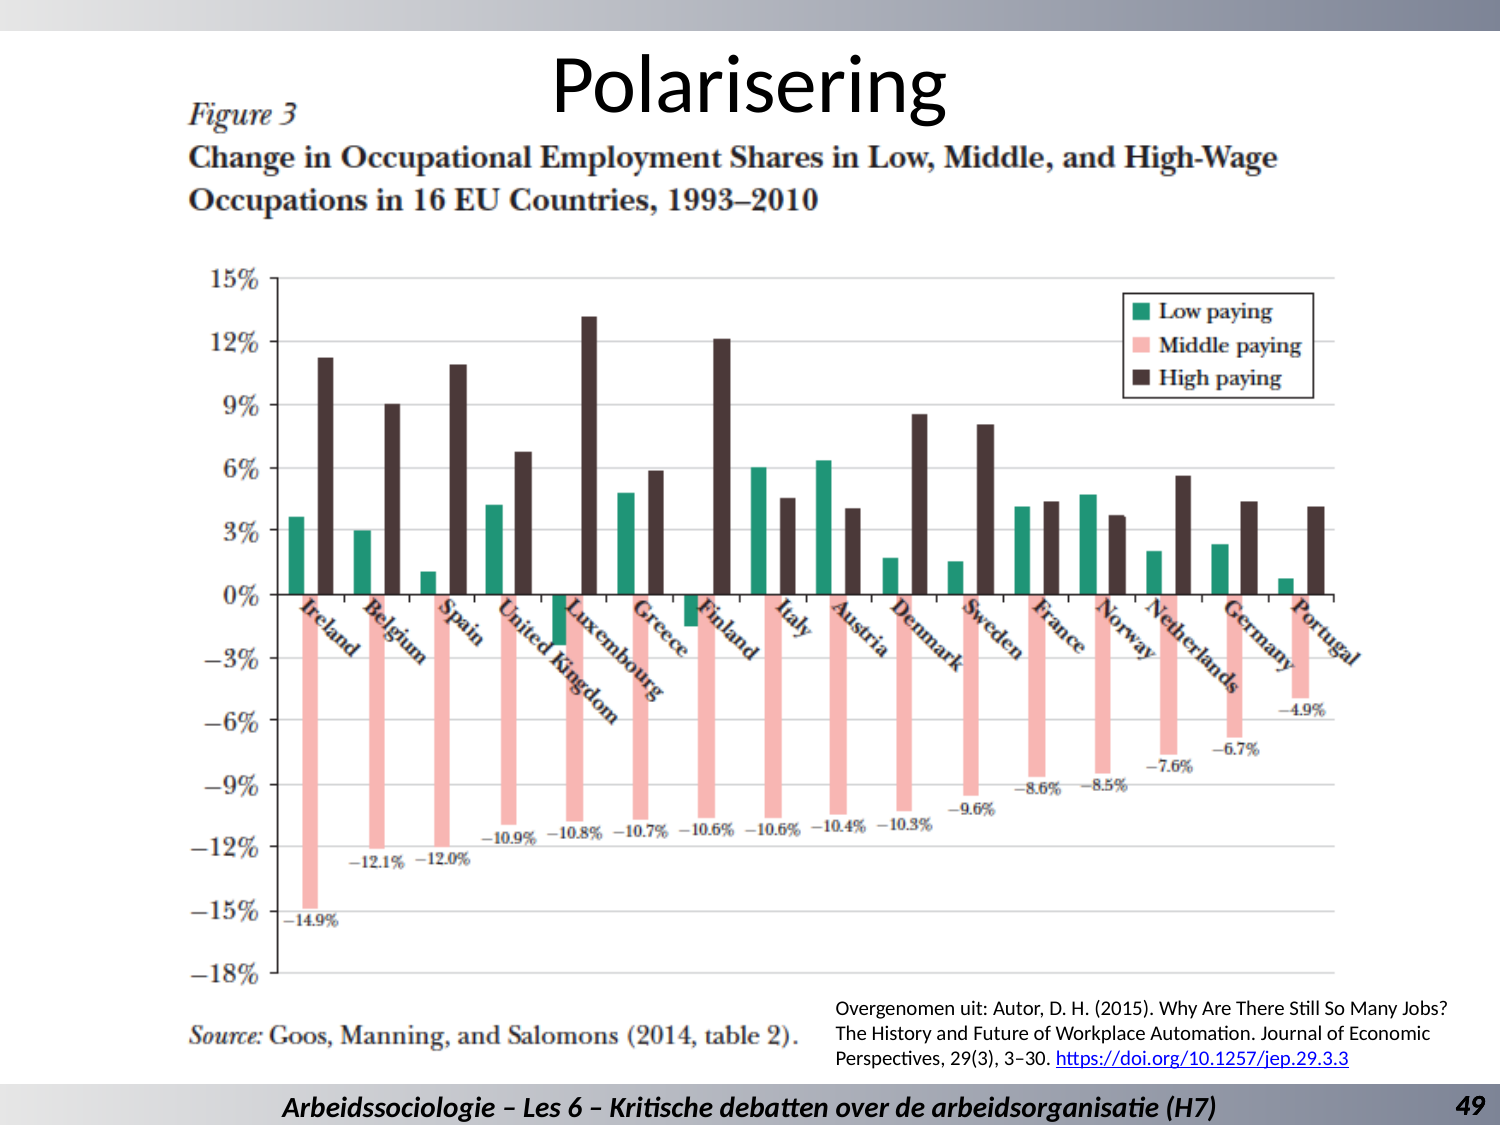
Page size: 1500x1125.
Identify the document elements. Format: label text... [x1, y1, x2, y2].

text_box Overgenomen uit: Autor, D. H. (2015). Why Are There Still So Many Jobs? The History and Future of Workplace Automation. Journal of Economic Perspectives, 29(3), 3–30. https://doi.org/10.1257/jep.29.3.3 [820, 987, 1483, 1103]
title Polarisering [75, 9, 1425, 149]
text_box [0, 0, 1500, 31]
footer Arbeidssociologie – Les 6 – Kritische debatten over de arbeidsorganisatie (H7) [0, 1084, 1074, 1125]
text_box 49 [1074, 1082, 1500, 1125]
picture [159, 78, 1383, 1058]
